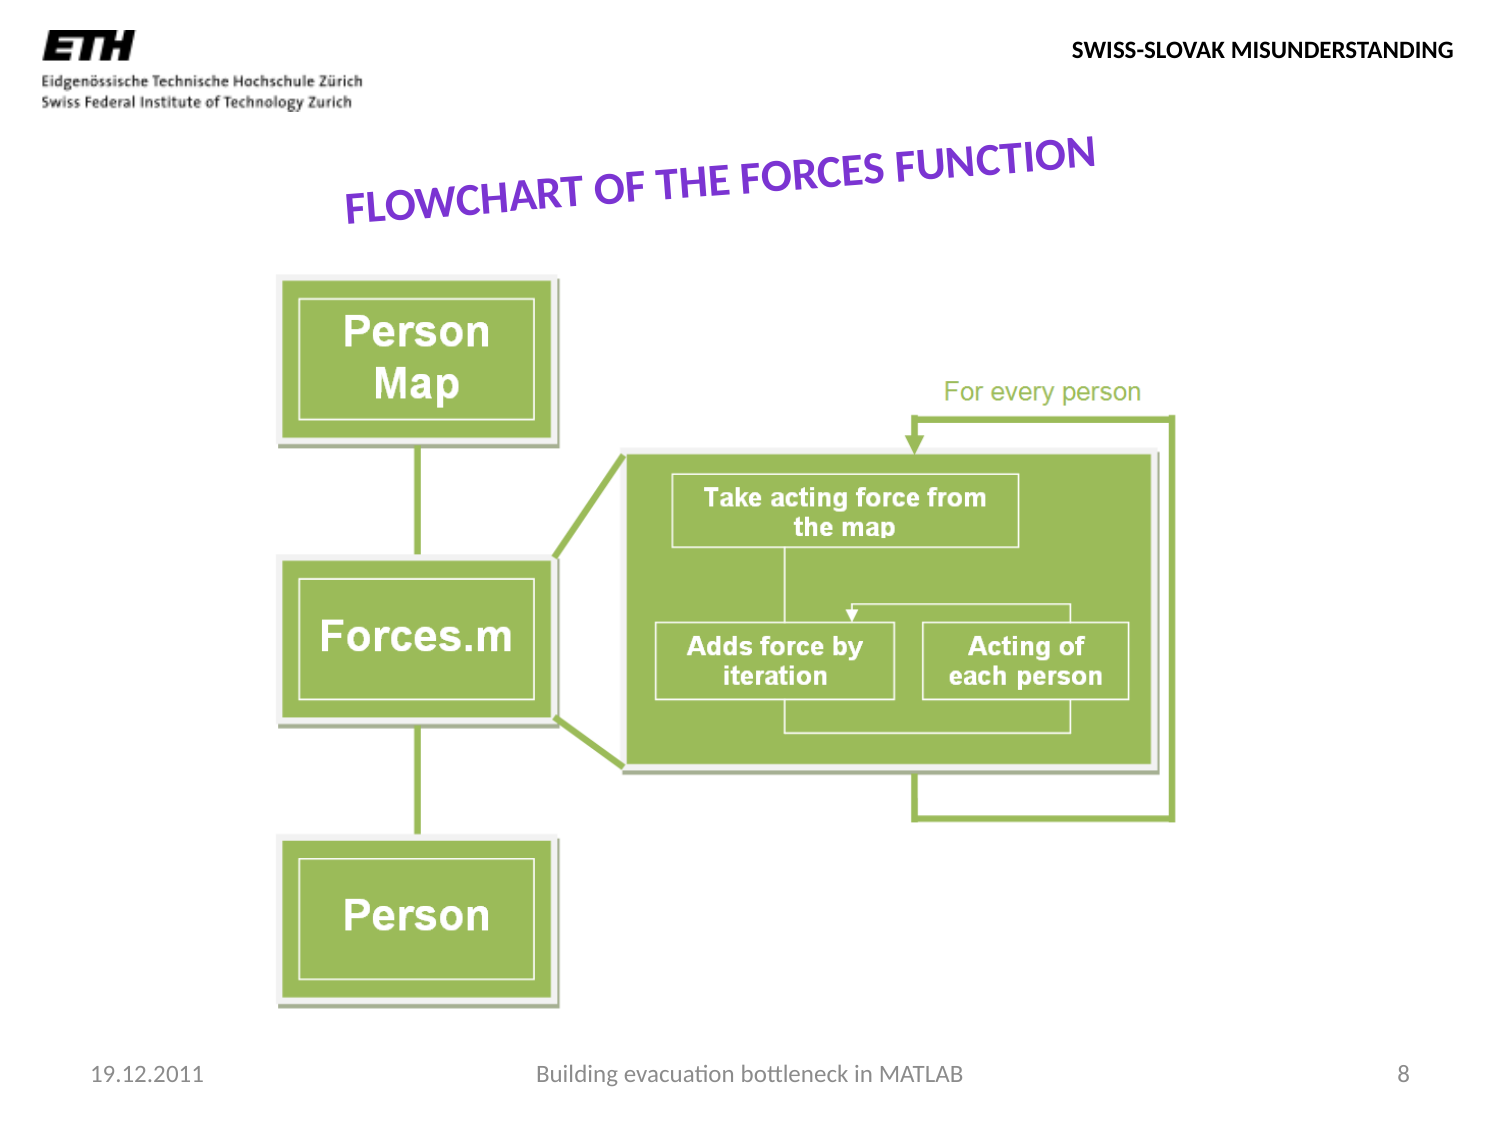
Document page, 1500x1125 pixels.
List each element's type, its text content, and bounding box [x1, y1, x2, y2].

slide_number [75, 1042, 425, 1103]
slide_number 8 [1074, 1042, 1425, 1103]
picture [269, 266, 1181, 1014]
text_box flowchart of the forces function [44, 90, 1406, 382]
text_box Swiss-Slovak Misunderstanding [1057, 25, 1483, 71]
footer Building evacuation bottleneck in MATLAB [512, 1042, 988, 1103]
picture [41, 30, 364, 112]
